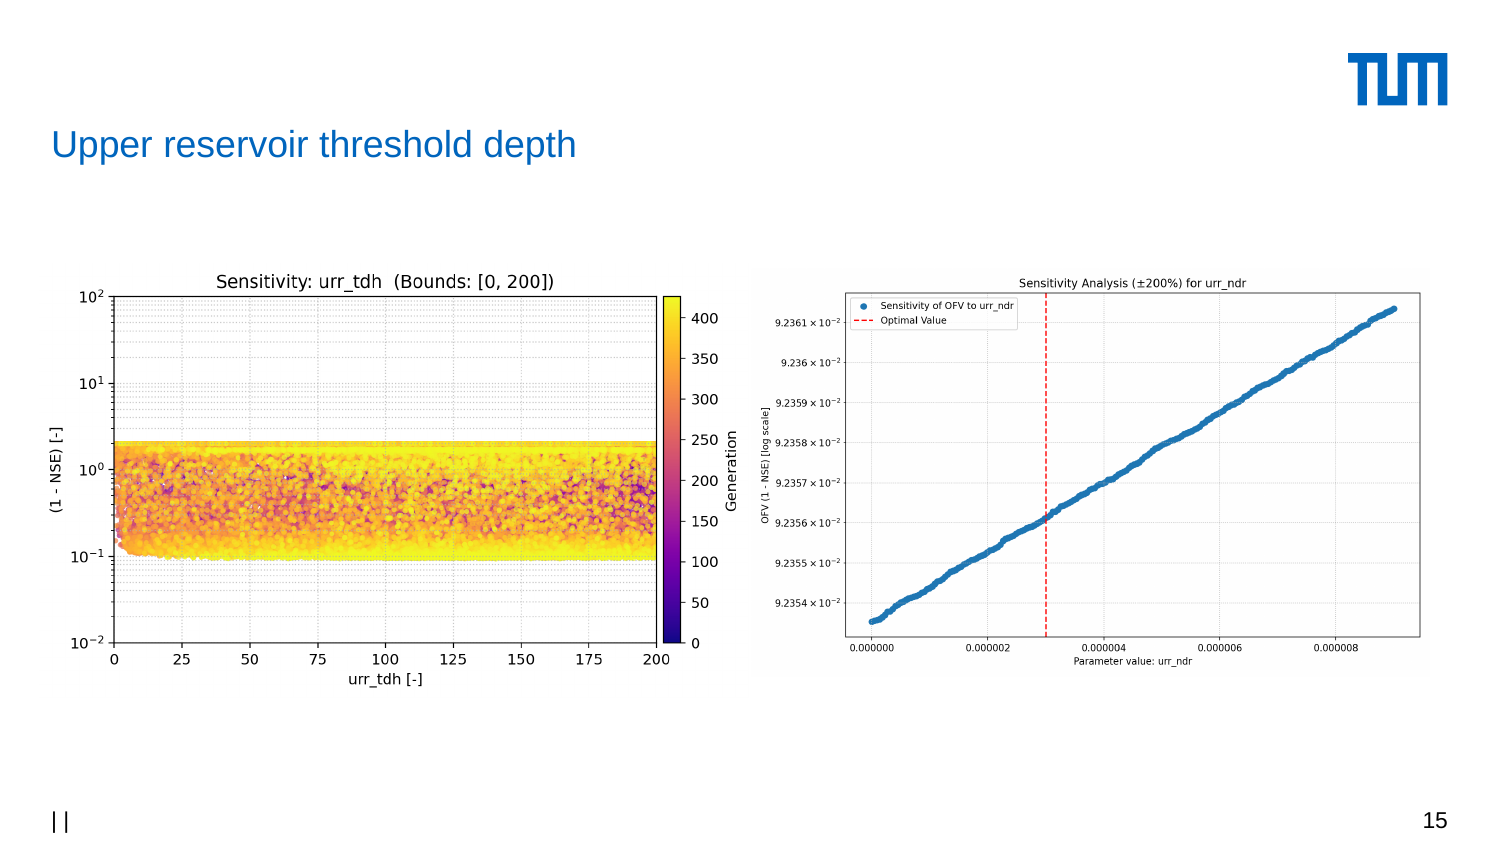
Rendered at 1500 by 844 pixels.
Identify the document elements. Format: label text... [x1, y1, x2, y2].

list Upper reservoir threshold depth [51, 112, 1447, 165]
picture [38, 263, 1431, 699]
footer | | [51, 796, 1112, 842]
slide_number 15 [1112, 796, 1448, 842]
